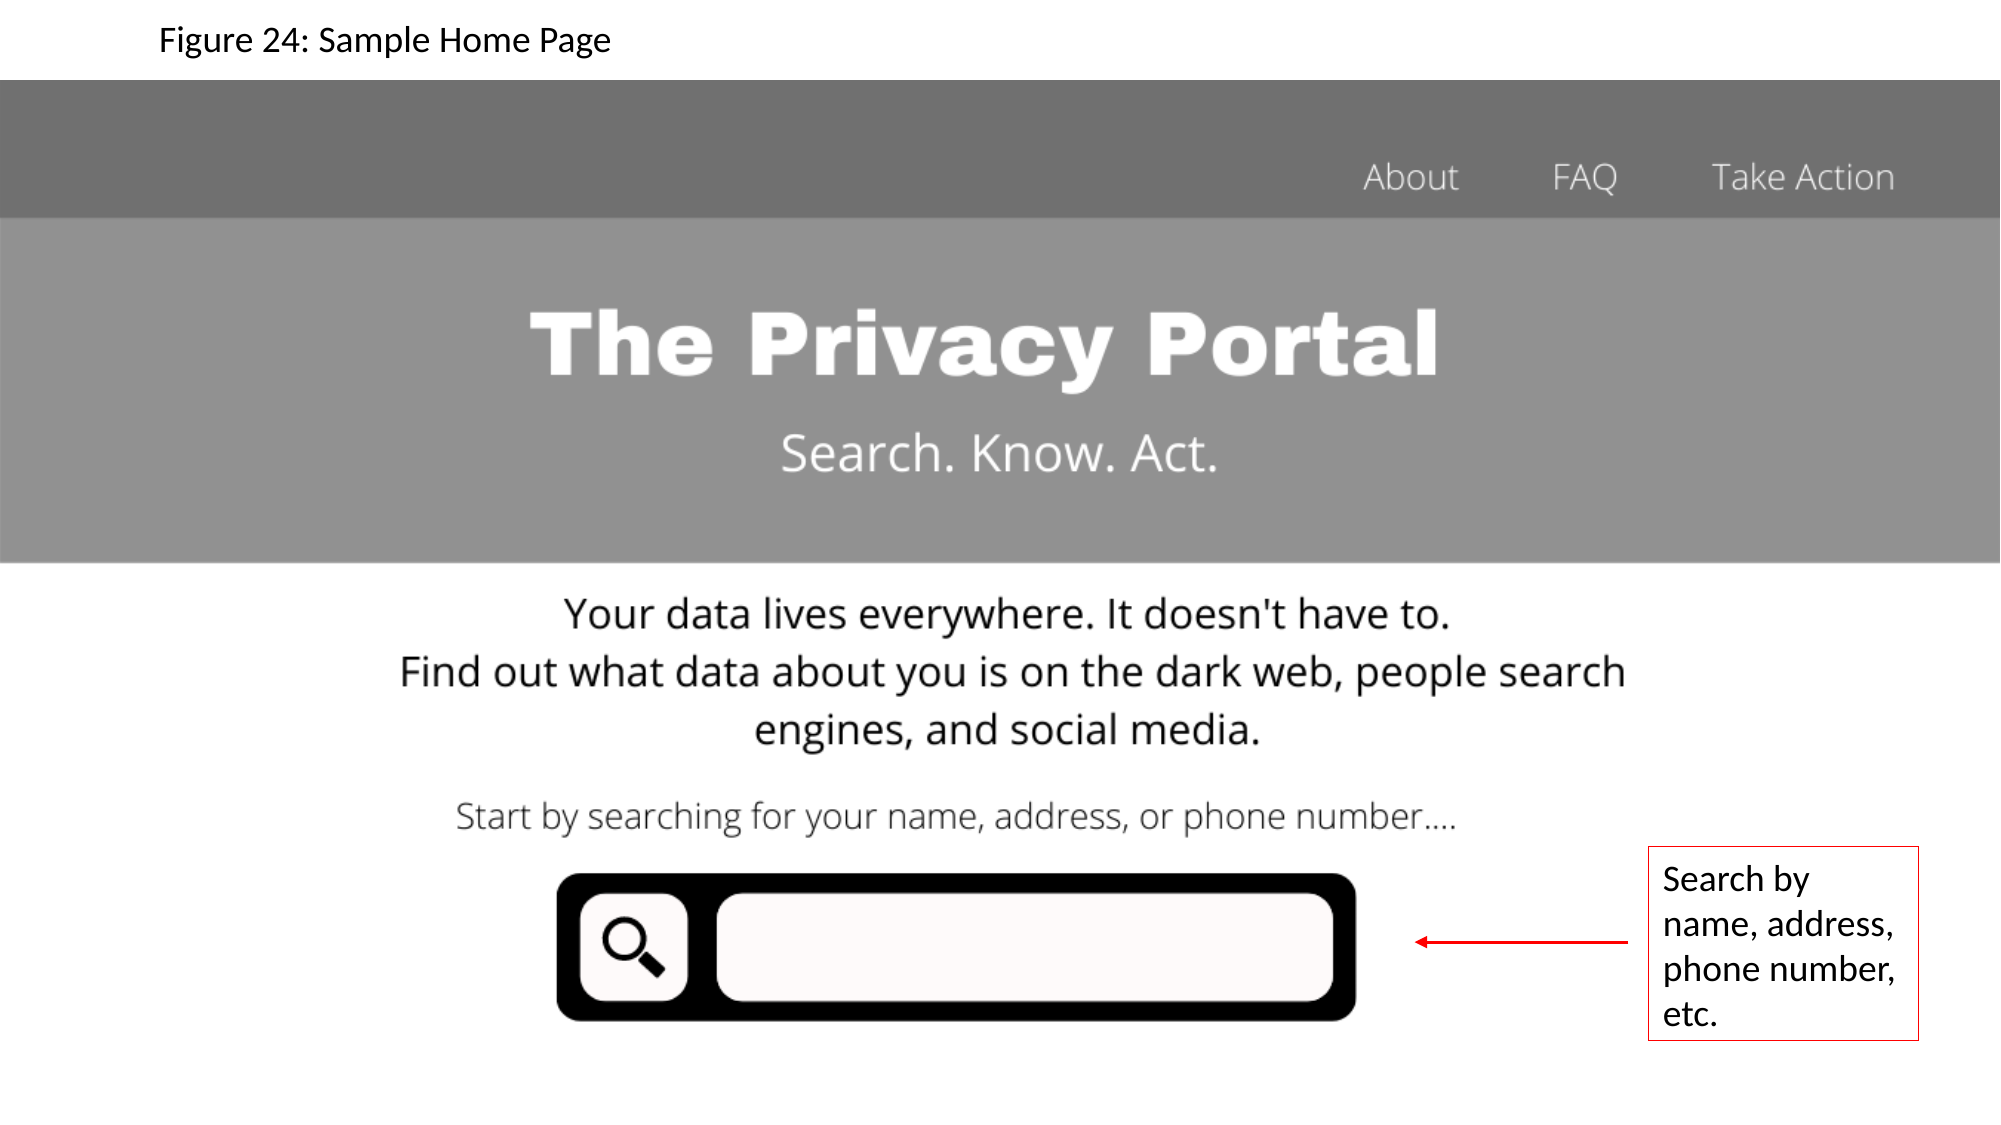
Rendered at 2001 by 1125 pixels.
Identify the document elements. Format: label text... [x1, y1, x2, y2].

picture [0, 80, 2000, 1044]
text_box Figure 24: Sample Home Page [144, 7, 1734, 68]
